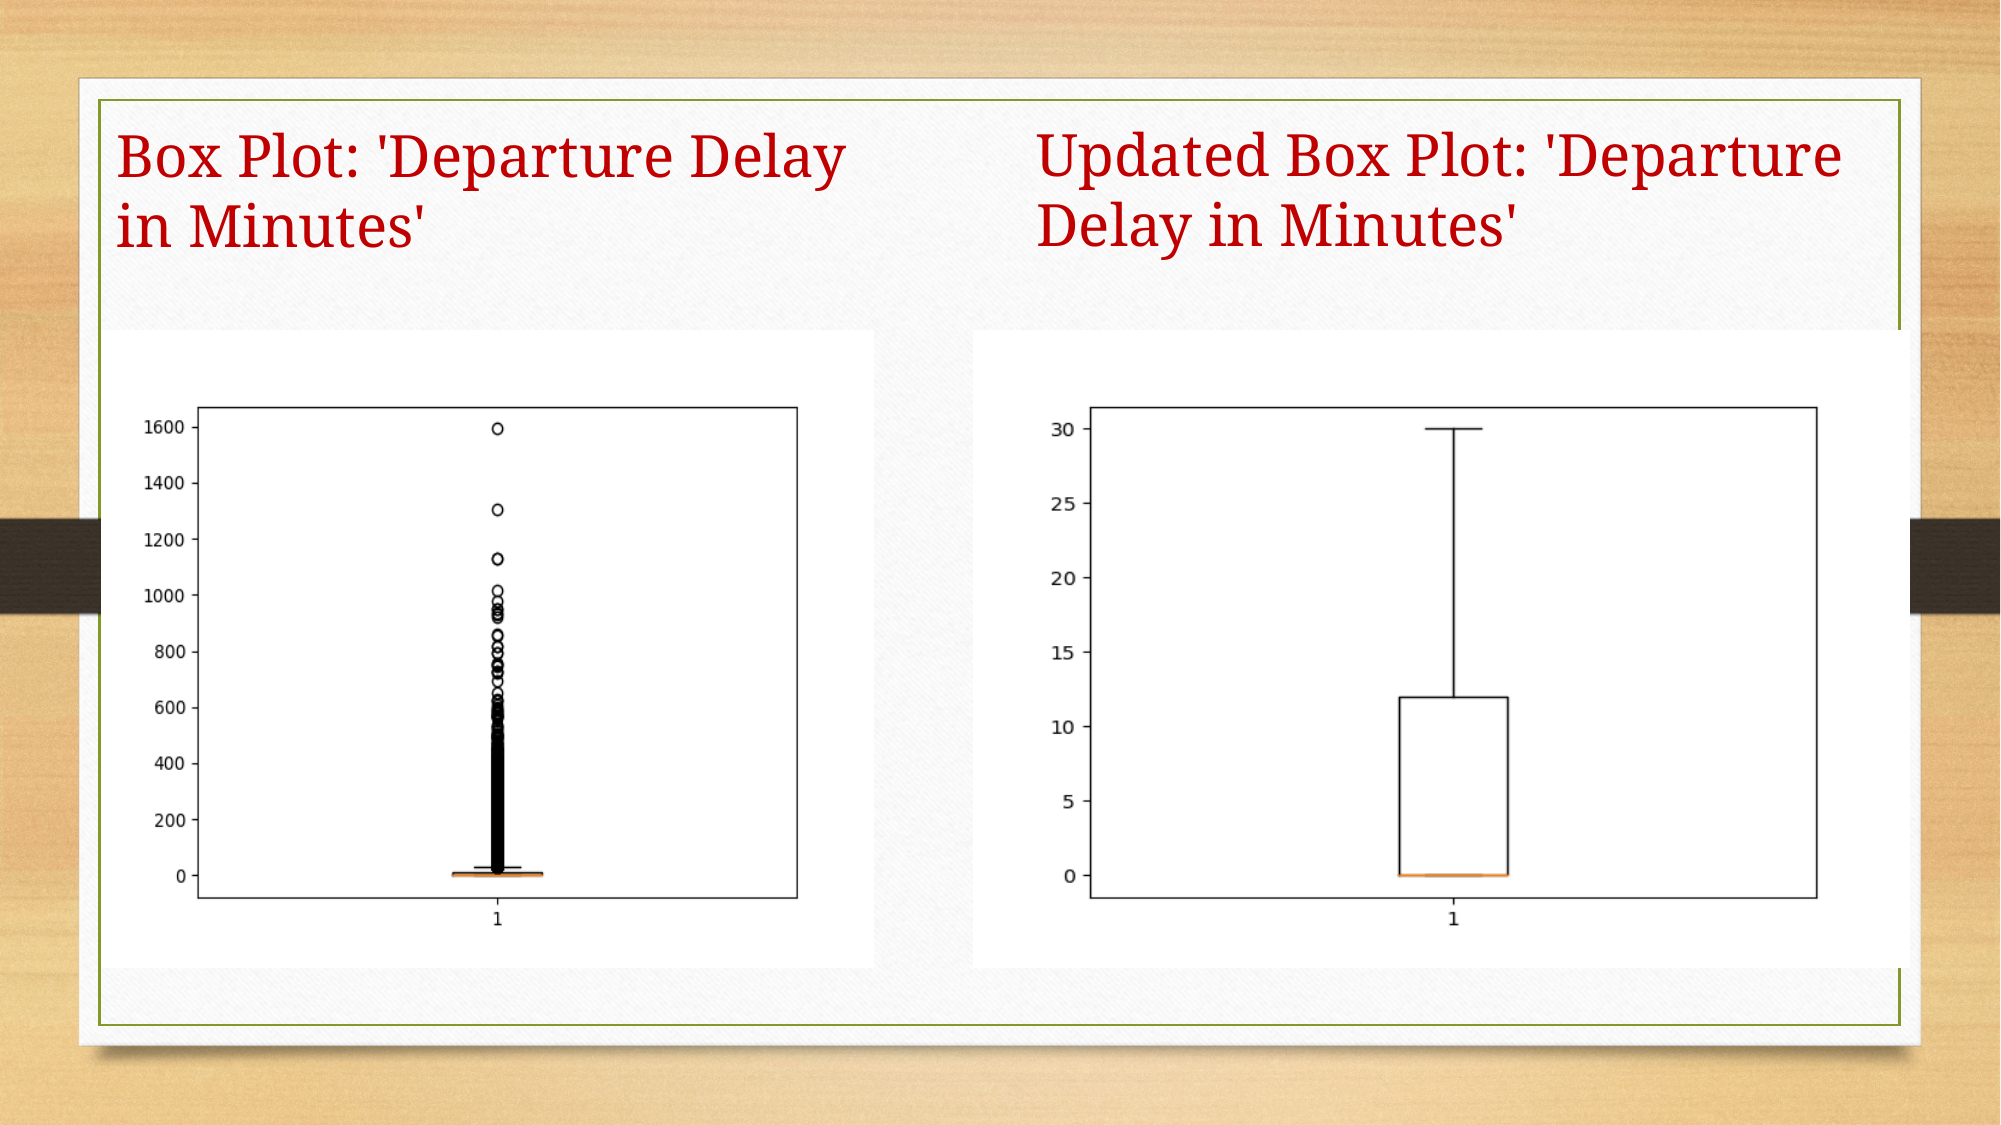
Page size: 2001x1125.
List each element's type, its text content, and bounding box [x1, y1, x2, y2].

title Box Plot: 'Departure Delay in Minutes' [101, 111, 922, 281]
picture [0, 0, 2001, 1125]
list Updated Box Plot: 'Departure Delay in Minutes' [1021, 111, 1899, 281]
